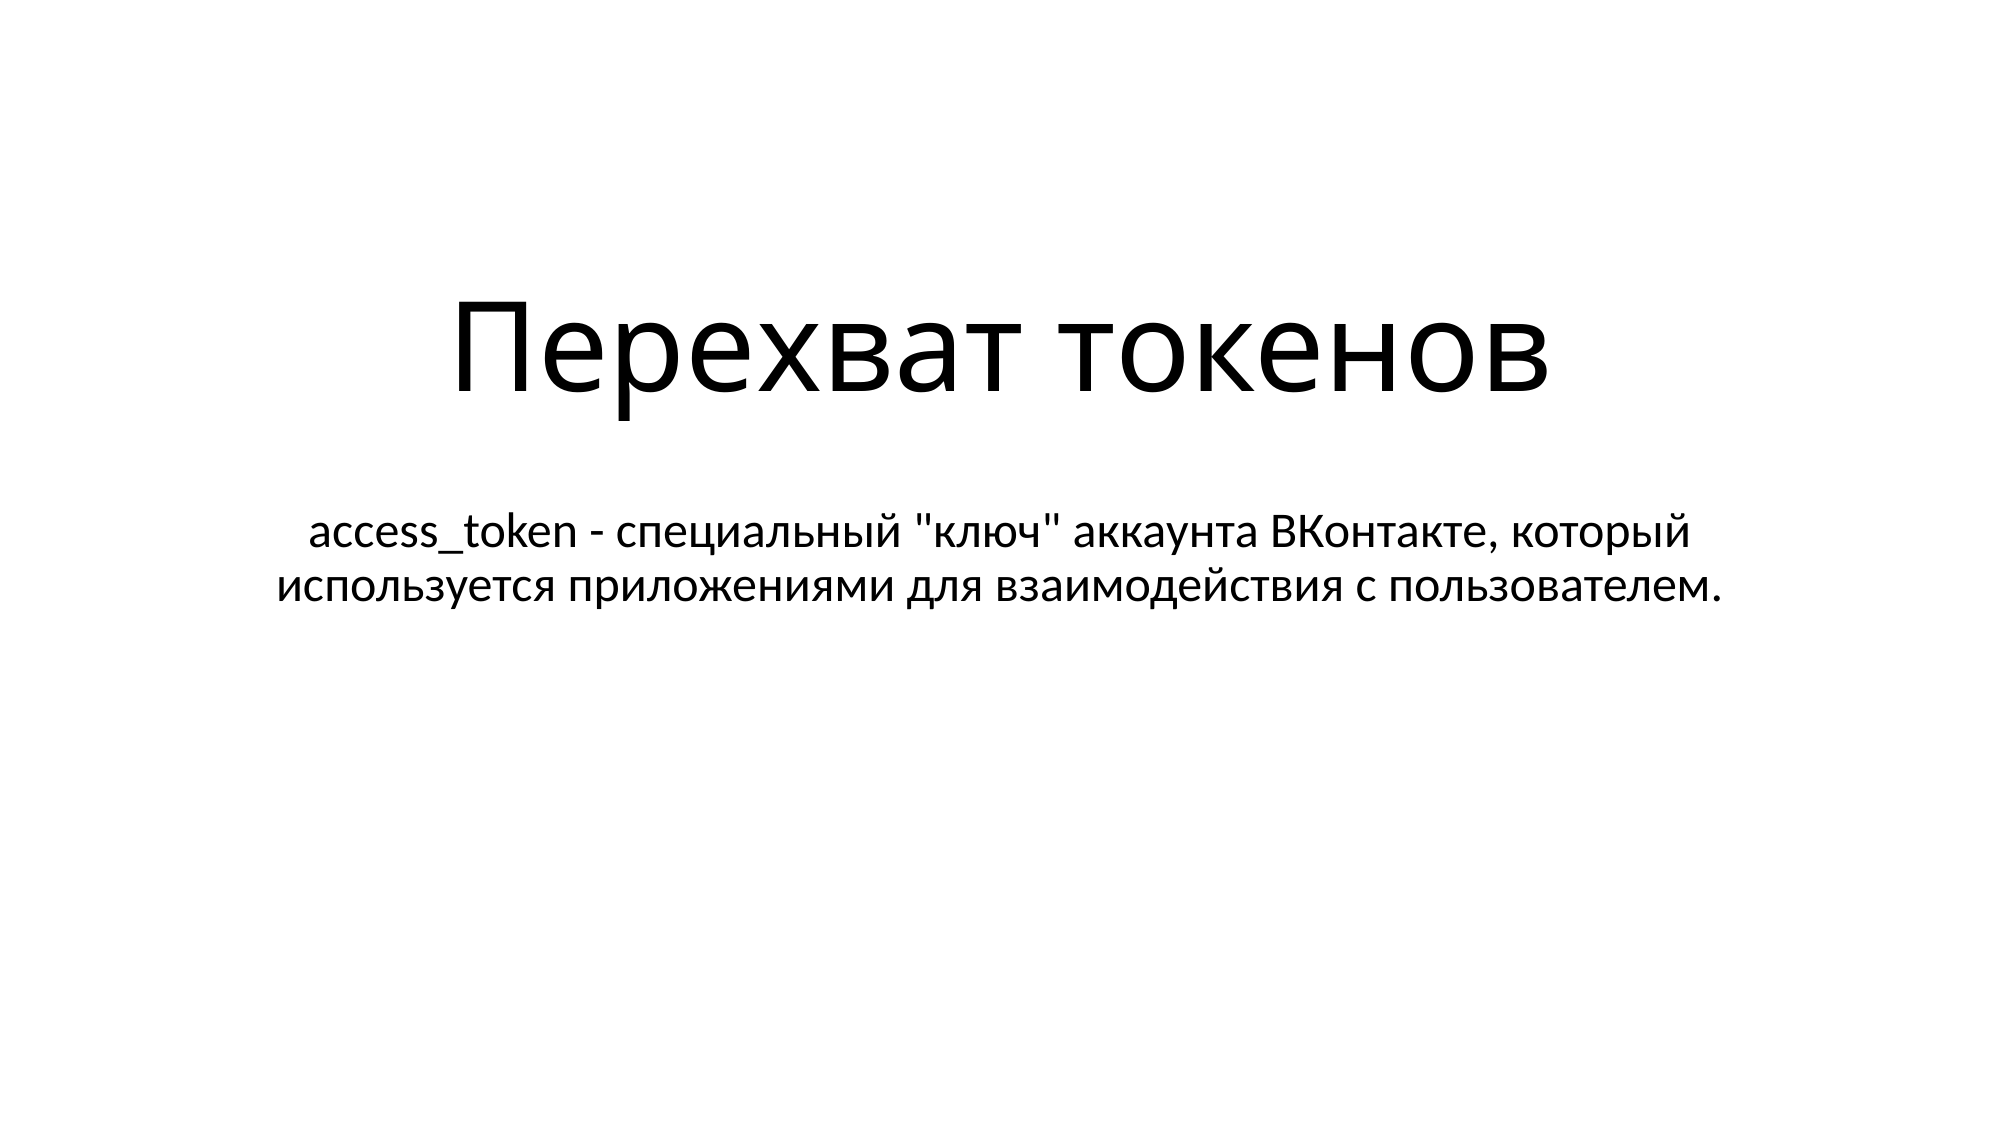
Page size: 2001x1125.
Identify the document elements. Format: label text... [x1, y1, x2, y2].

title Перехват токенов [249, 184, 1750, 496]
subtitle access_token - специальный "ключ" аккаунта ВКонтакте, который используется приложениями для взаимодействия с пользователем. [249, 496, 1750, 769]
